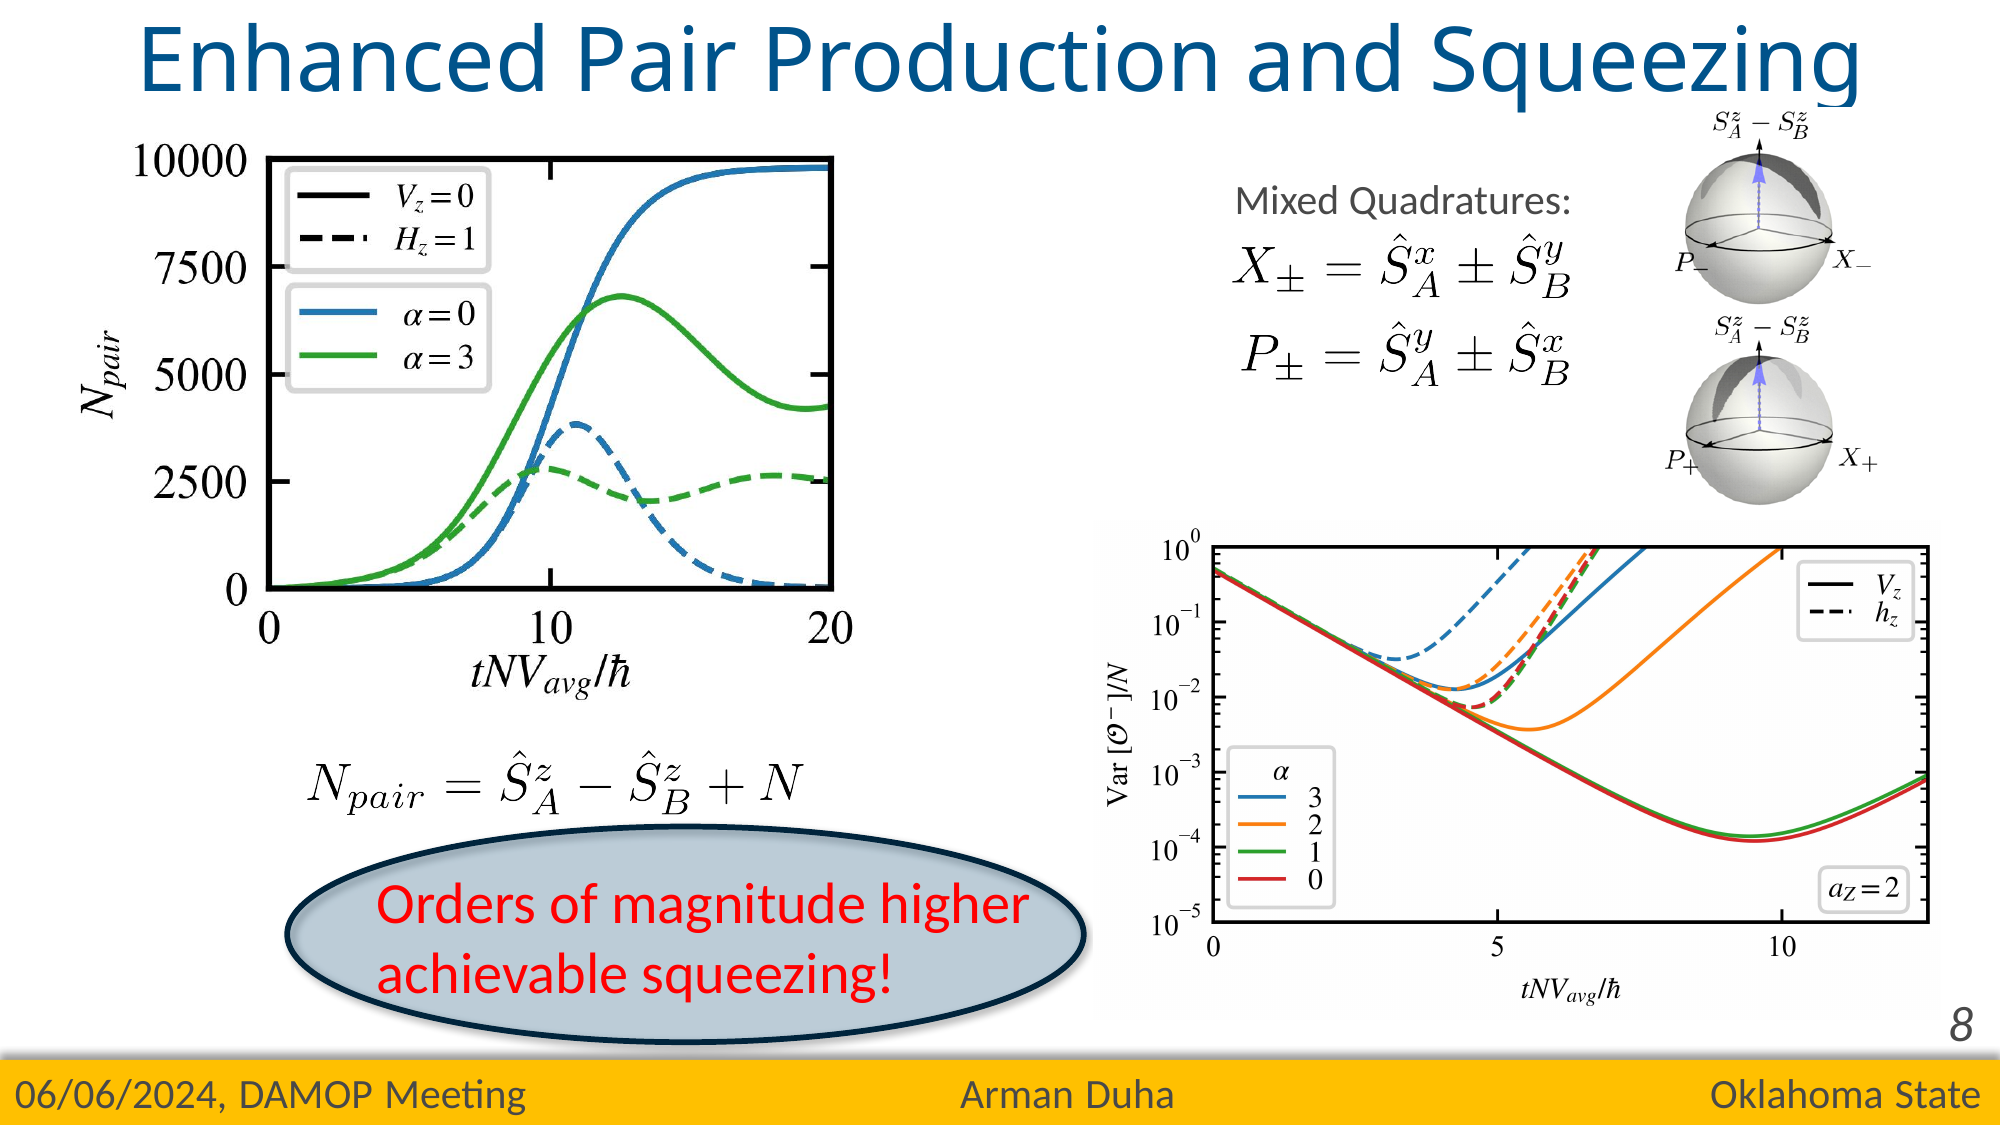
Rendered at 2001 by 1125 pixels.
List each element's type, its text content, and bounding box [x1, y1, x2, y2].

picture [1647, 107, 1879, 509]
text_box 8 [1922, 984, 1989, 1049]
text_box 06/06/2024, DAMOP Meeting Arman Duha Oklahoma State University [0, 1059, 2000, 1125]
text_box [408, 1013, 963, 1044]
text_box Mixed Quadratures: [1219, 83, 1947, 556]
picture [307, 750, 804, 816]
text_box [400, 825, 971, 858]
picture [80, 142, 854, 702]
picture [1241, 321, 1569, 386]
title Enhanced Pair Production and Squeezing [1, 0, 2000, 125]
text_box Orders of magnitude higher achievable squeezing! [362, 858, 1060, 1013]
picture [1093, 520, 1941, 1020]
picture [1232, 233, 1570, 299]
text_box [286, 870, 362, 999]
text_box [1060, 896, 1085, 973]
